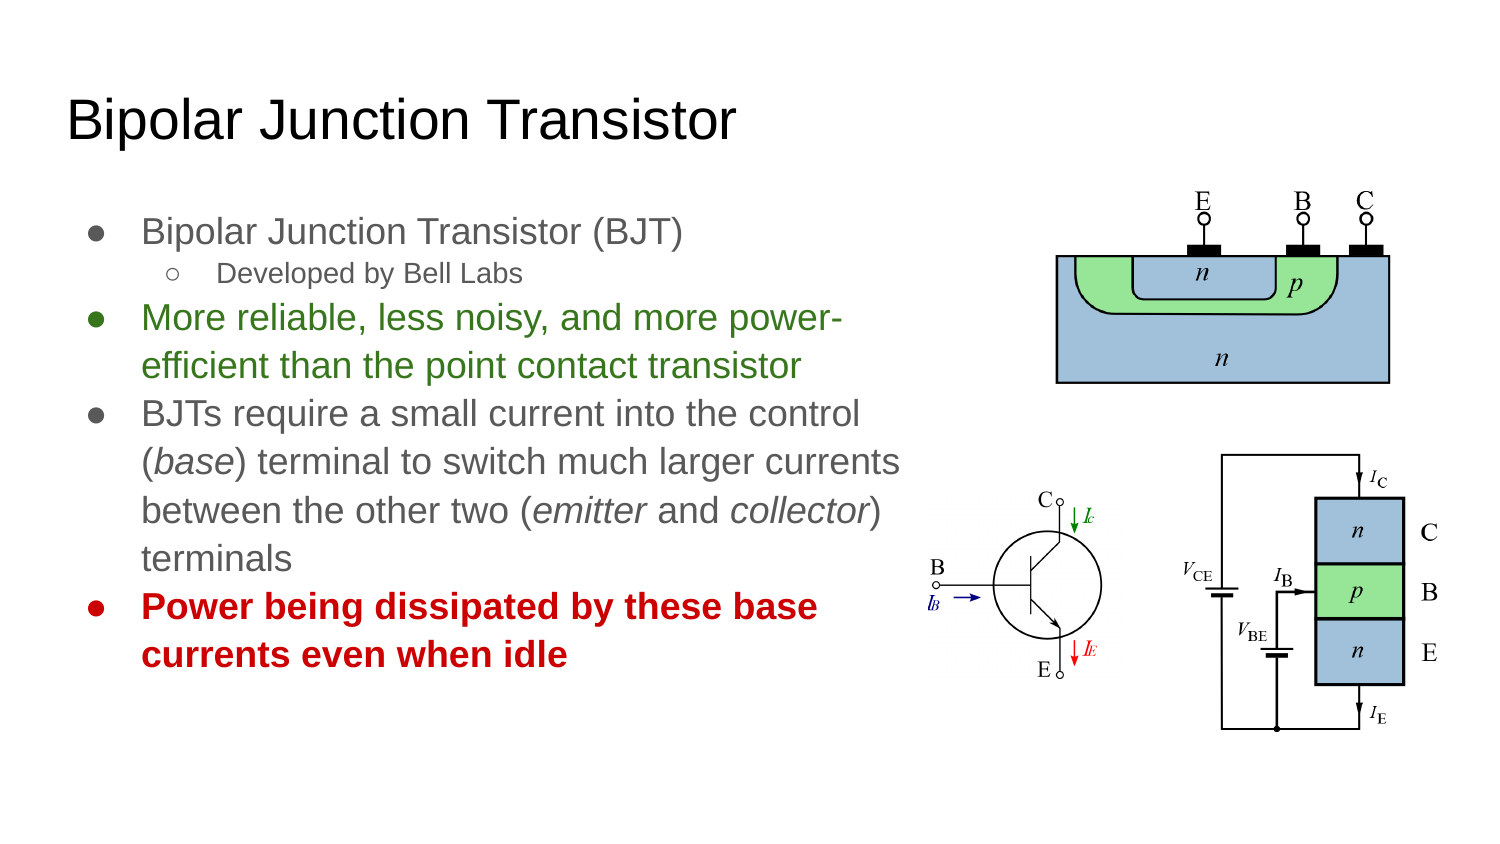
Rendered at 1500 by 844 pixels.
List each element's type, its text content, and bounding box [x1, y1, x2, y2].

title Bipolar Junction Transistor [51, 72, 1449, 167]
picture [1051, 188, 1394, 386]
picture [1181, 443, 1450, 735]
picture [928, 490, 1126, 688]
list Bipolar Junction Transistor (BJT) Developed by Bell Labs More reliable, less noisy, and more power-efficient than the point contact transistor BJTs require a small current into the control (base) terminal to switch much larger currents between the other two (emitter and collector) terminals Power being dissipated by these base currents even when idle [51, 189, 966, 750]
